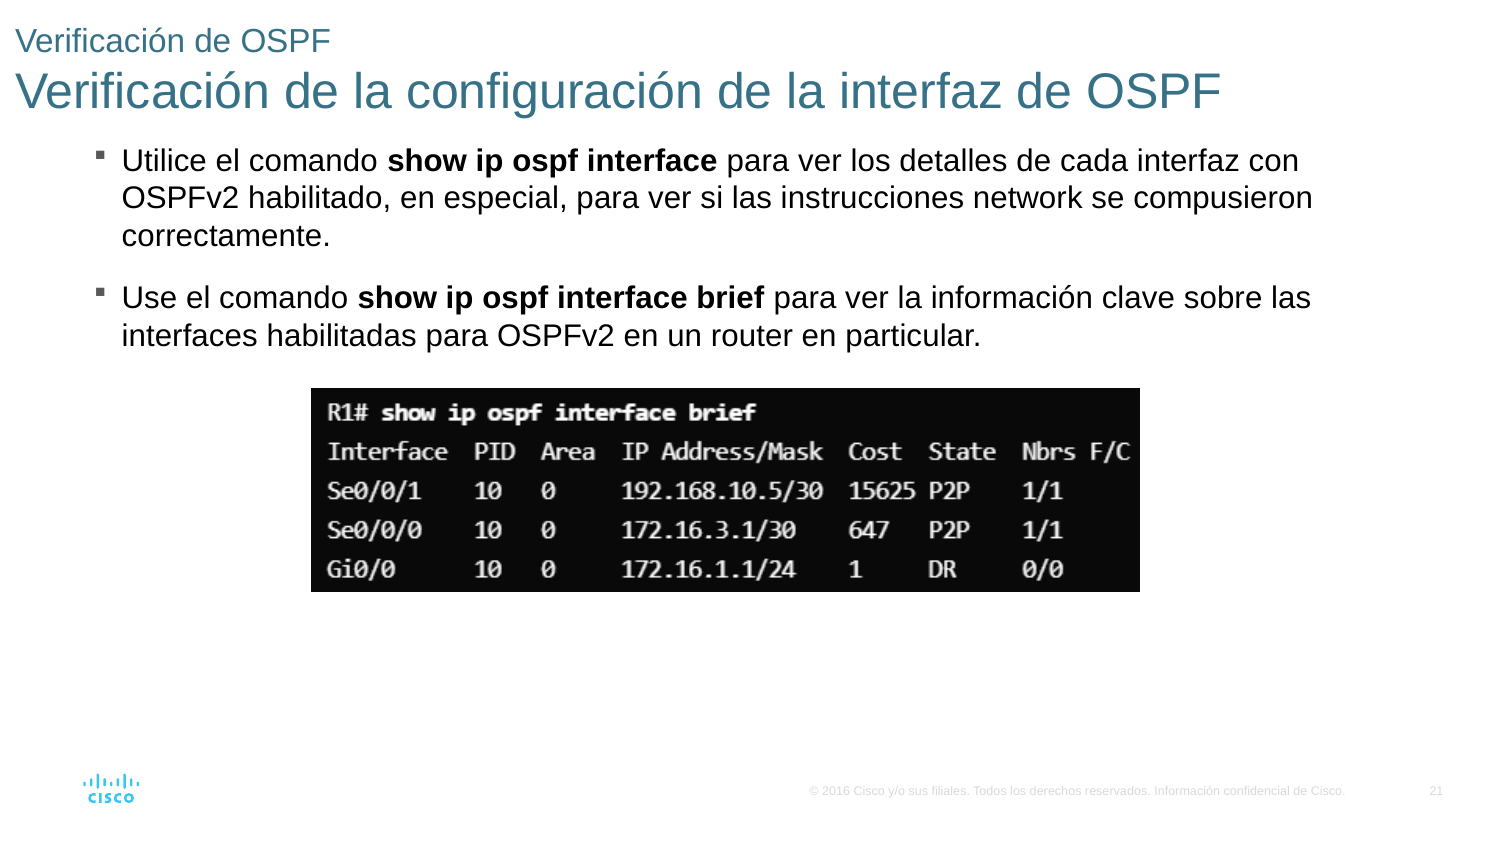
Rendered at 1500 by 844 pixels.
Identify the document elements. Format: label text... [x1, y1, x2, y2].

picture [311, 388, 1141, 593]
title Verificación de OSPF Verificación de la configuración de la interfaz de OSPF [0, 6, 1500, 131]
list Utilice el comando show ip ospf interface para ver los detalles de cada interfaz con OSPFv2 habilitado, en especial, para ver si las instrucciones network se compusieron correctamente. Use el comando show ip ospf interface brief para ver la información clave sobre las interfaces habilitadas para OSPFv2 en un router en particular. [78, 132, 1429, 819]
